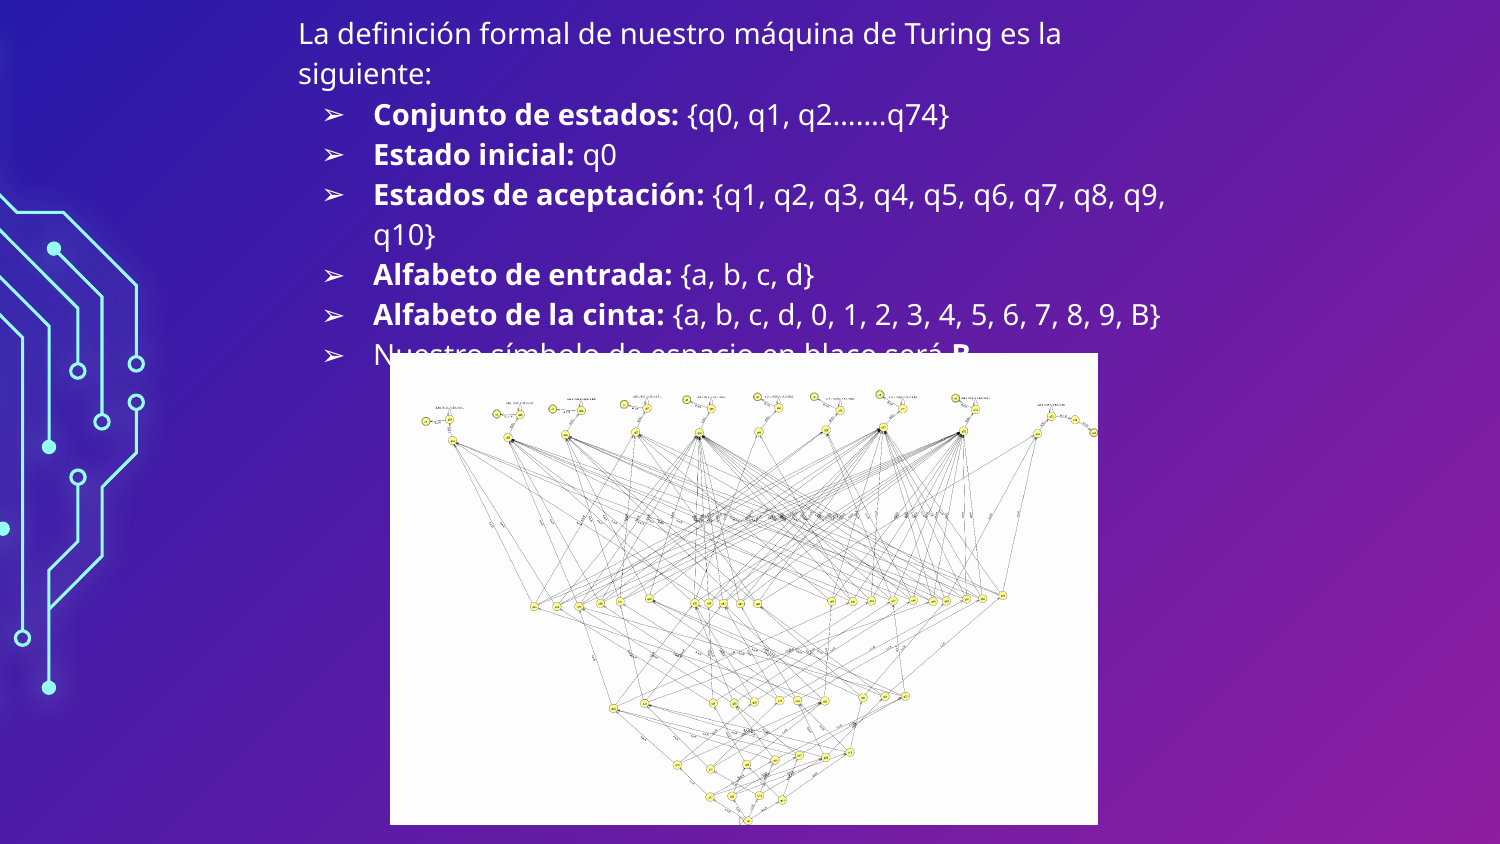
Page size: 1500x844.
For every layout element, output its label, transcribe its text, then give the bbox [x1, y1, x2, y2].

picture [390, 352, 1098, 826]
subtitle La definición formal de nuestro máquina de Turing es la siguiente: Conjunto de estados: {q0, q1, q2…….q74} Estado inicial: q0 Estados de aceptación: {q1, q2, q3, q4, q5, q6, q7, q8, q9, q10} Alfabeto de entrada: {a, b, c, d} Alfabeto de la cinta: {a, b, c, d, 0, 1, 2, 3, 4, 5, 6, 7, 8, 9, B} Nuestro símbolo de espacio en blaco será B [283, 28, 1217, 354]
